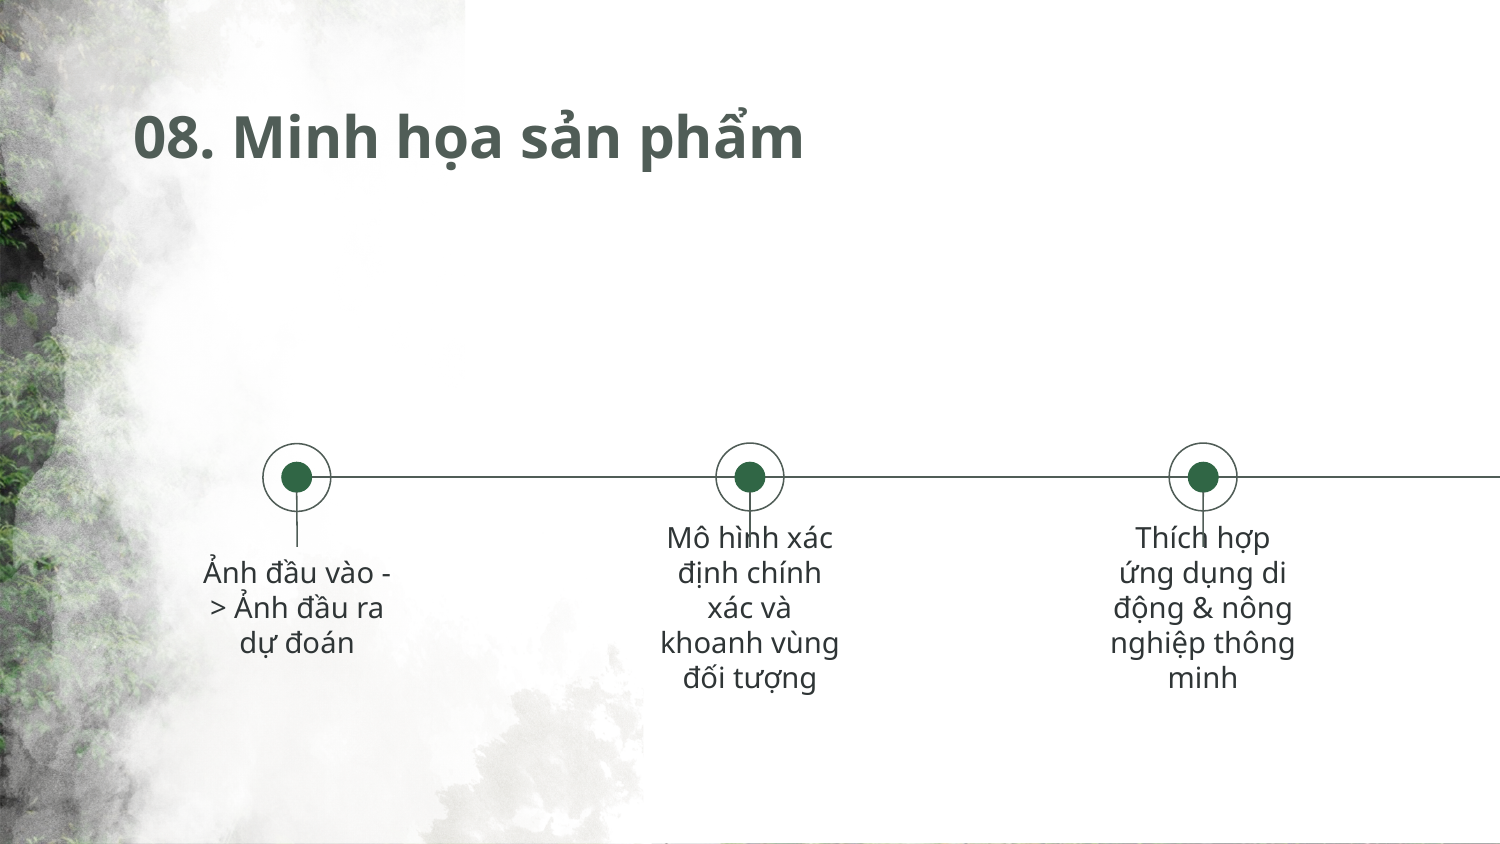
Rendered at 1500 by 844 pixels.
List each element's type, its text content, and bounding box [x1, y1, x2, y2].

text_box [262, 442, 1500, 547]
text_box Mô hình xác định chính xác và khoanh vùng đối tượng [637, 555, 863, 667]
text_box Thích hợp ứng dụng di động & nông nghiệp thông minh [1090, 555, 1316, 667]
picture [0, 0, 643, 844]
title 08. Minh họa sản phẩm [118, 88, 1382, 183]
text_box Ảnh đầu vào -> Ảnh đầu ra dự đoán [184, 546, 410, 667]
